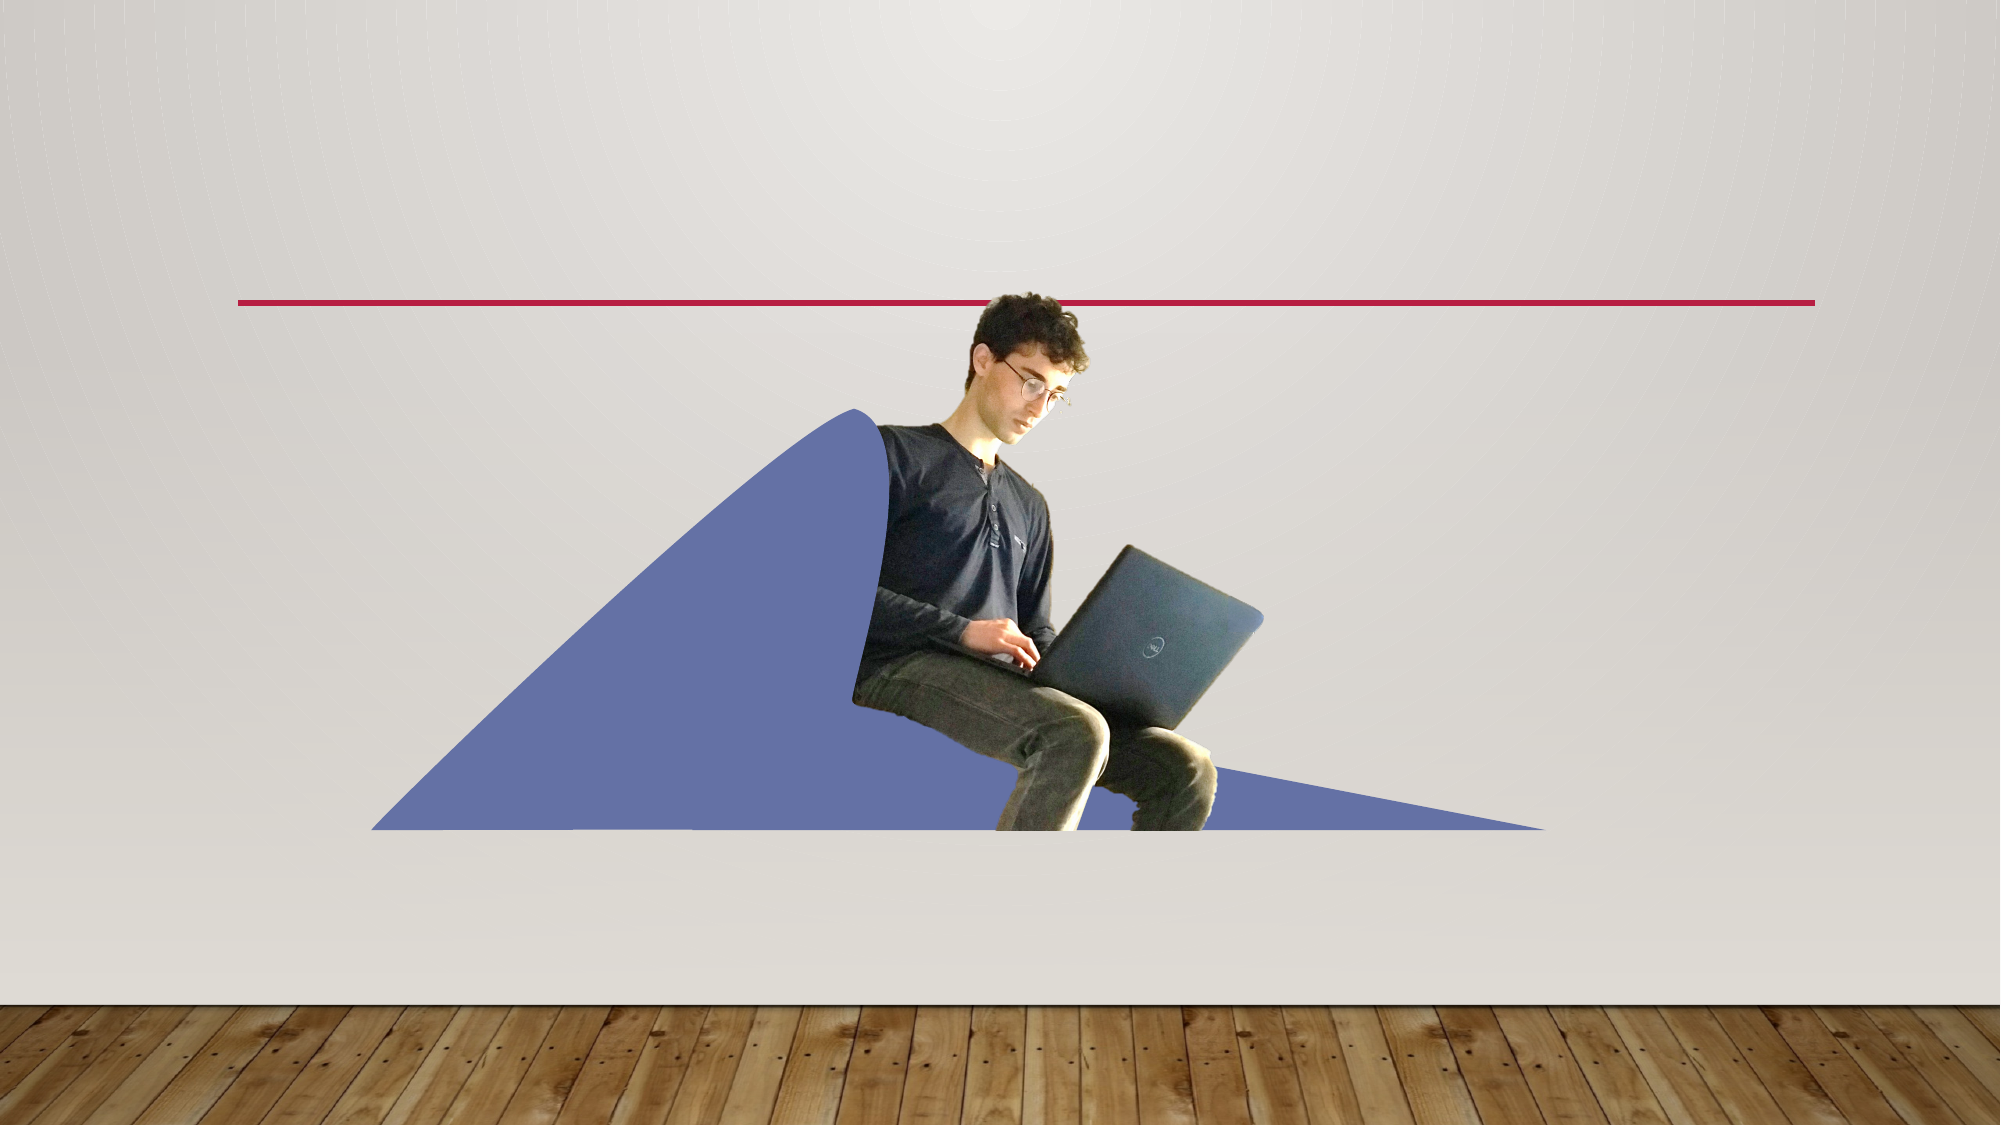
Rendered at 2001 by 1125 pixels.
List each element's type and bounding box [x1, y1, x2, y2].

picture [0, 1005, 2000, 1125]
text_box [370, 440, 797, 832]
text_box [364, 238, 1547, 831]
picture [797, 270, 1272, 831]
